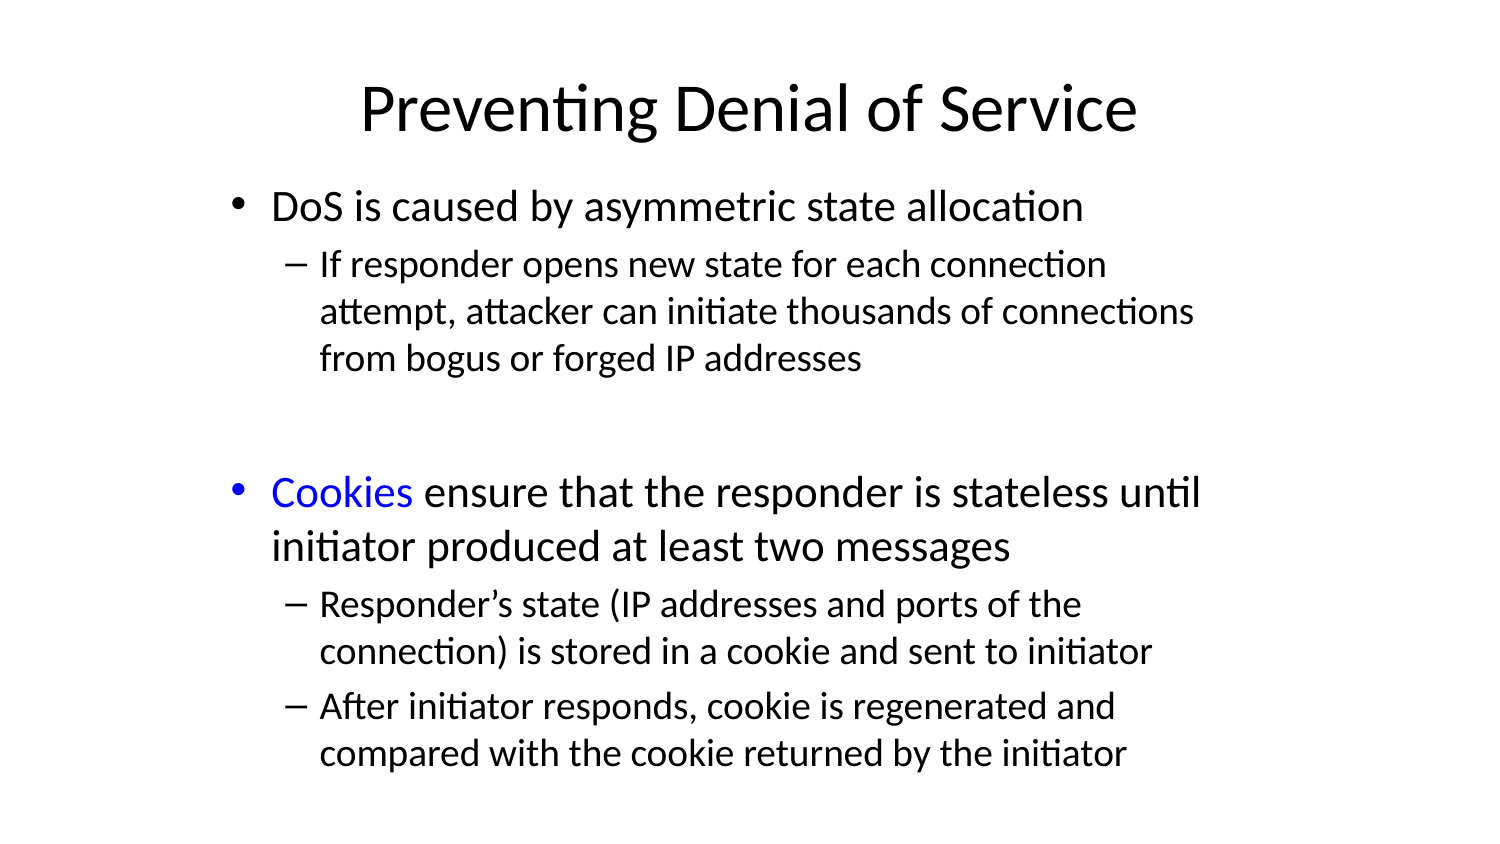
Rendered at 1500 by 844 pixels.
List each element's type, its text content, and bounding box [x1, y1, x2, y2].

list DoS is caused by asymmetric state allocation If responder opens new state for each connection attempt, attacker can initiate thousands of connections from bogus or forged IP addresses Cookies ensure that the responder is stateless until initiator produced at least two messages Responder’s state (IP addresses and ports of the connection) is stored in a cookie and sent to initiator After initiator responds, cookie is regenerated and compared with the cookie returned by the initiator [215, 168, 1257, 788]
title Preventing Denial of Service [75, 33, 1425, 175]
